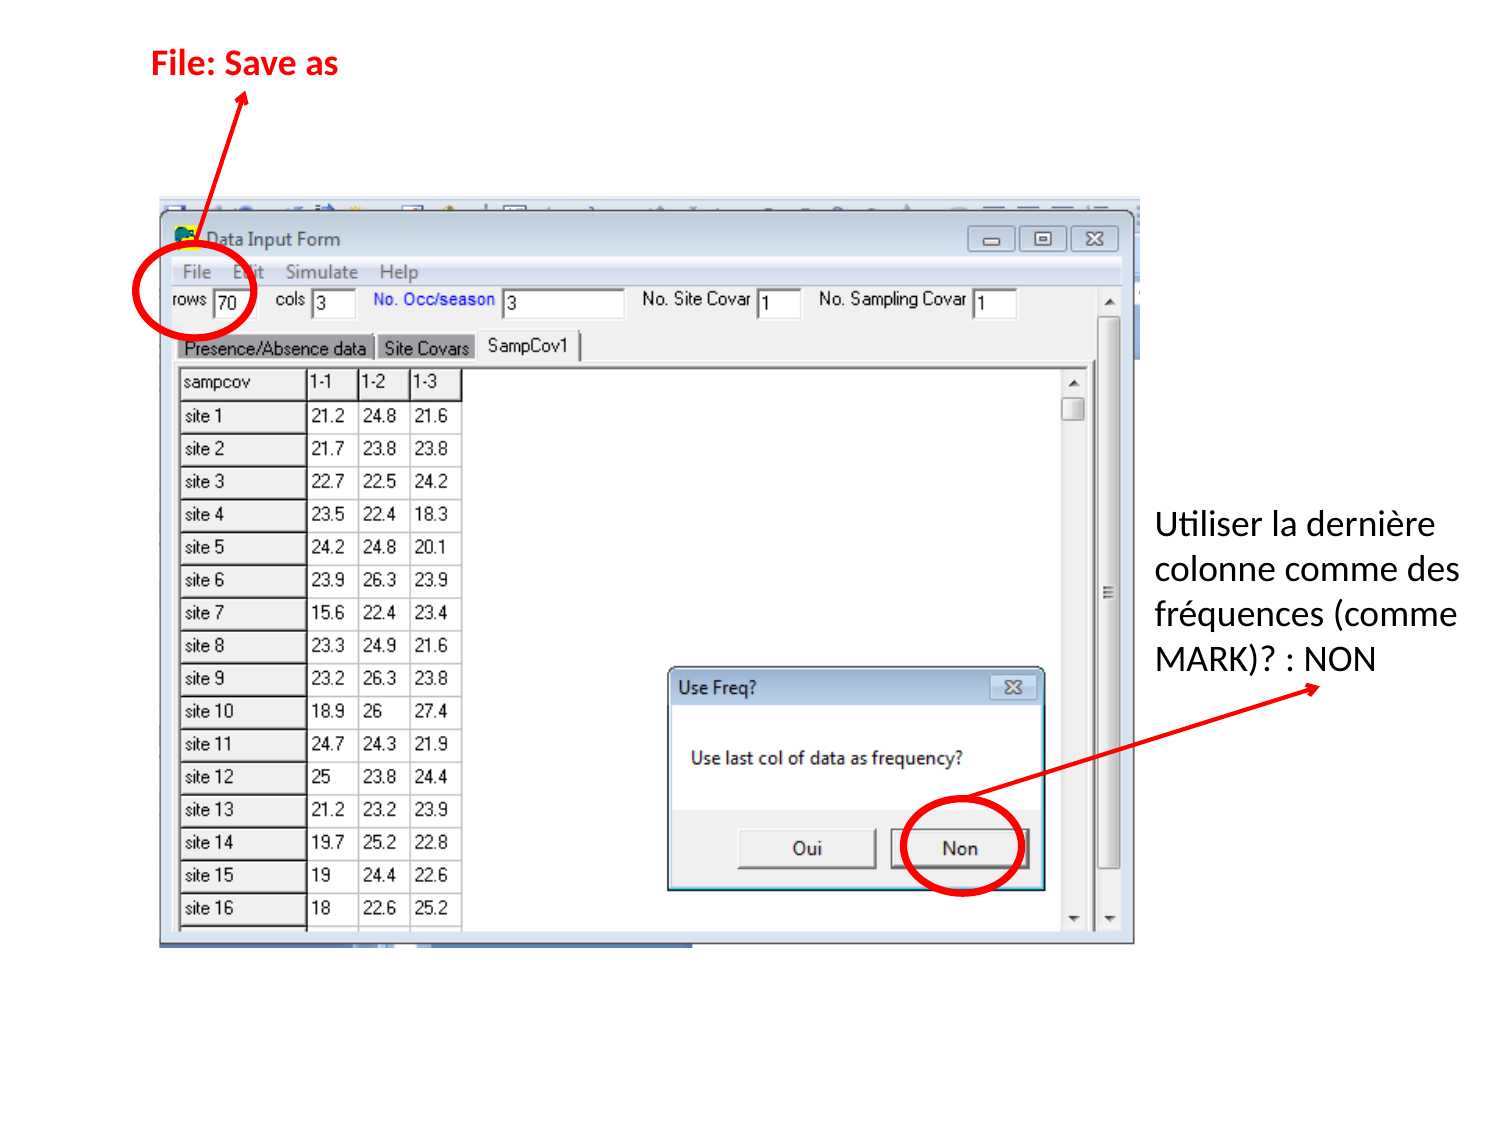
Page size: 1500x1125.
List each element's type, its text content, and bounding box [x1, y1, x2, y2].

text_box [194, 91, 246, 244]
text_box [962, 688, 1321, 799]
text_box Utiliser la dernière colonne comme des fréquences (comme MARK)? : NON [1145, 491, 1500, 687]
text_box File: Save as [136, 30, 354, 91]
picture [159, 196, 1140, 948]
text_box [133, 253, 154, 328]
